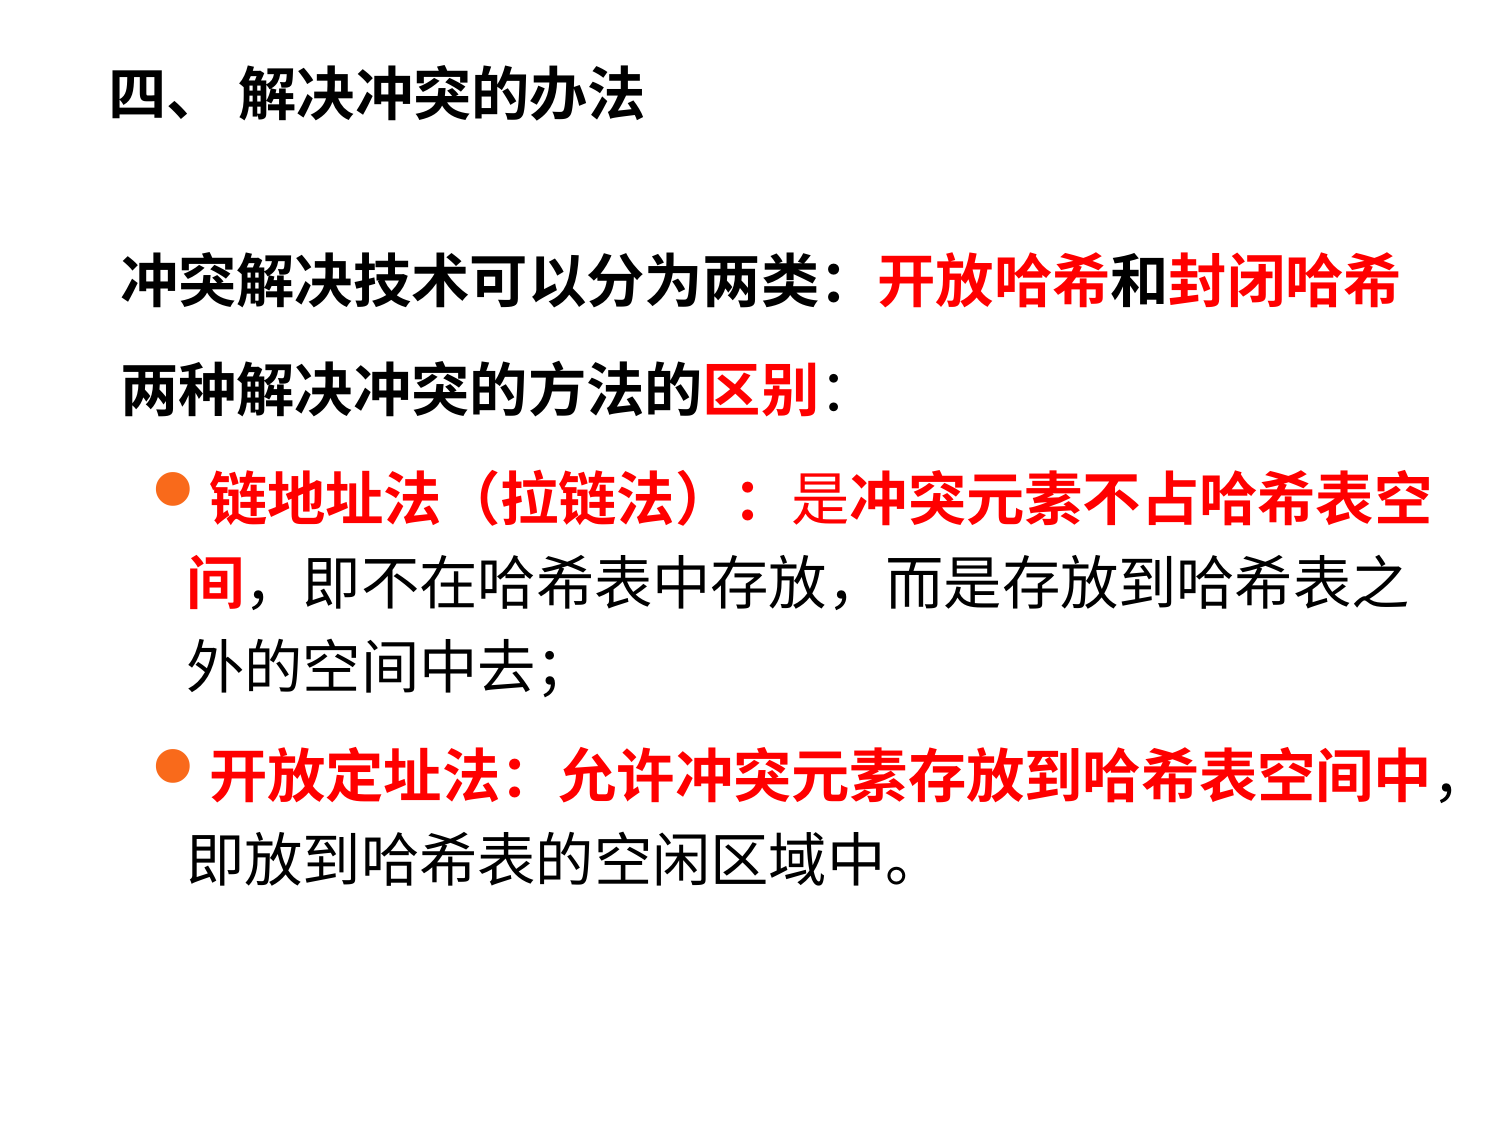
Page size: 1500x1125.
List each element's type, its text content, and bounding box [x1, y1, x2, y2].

title 四、 解决冲突的办法 [93, 46, 1328, 137]
list 冲突解决技术可以分为两类：开放哈希和封闭哈希 两种解决冲突的方法的区别： 链地址法（拉链法）：是冲突元素不占哈希表空间，即不在哈希表中存放，而是存放到哈希表之外的空间中去； 开放定址法：允许冲突元素存放到哈希表空间中，即放到哈希表的空闲区域中。 [105, 222, 1459, 870]
